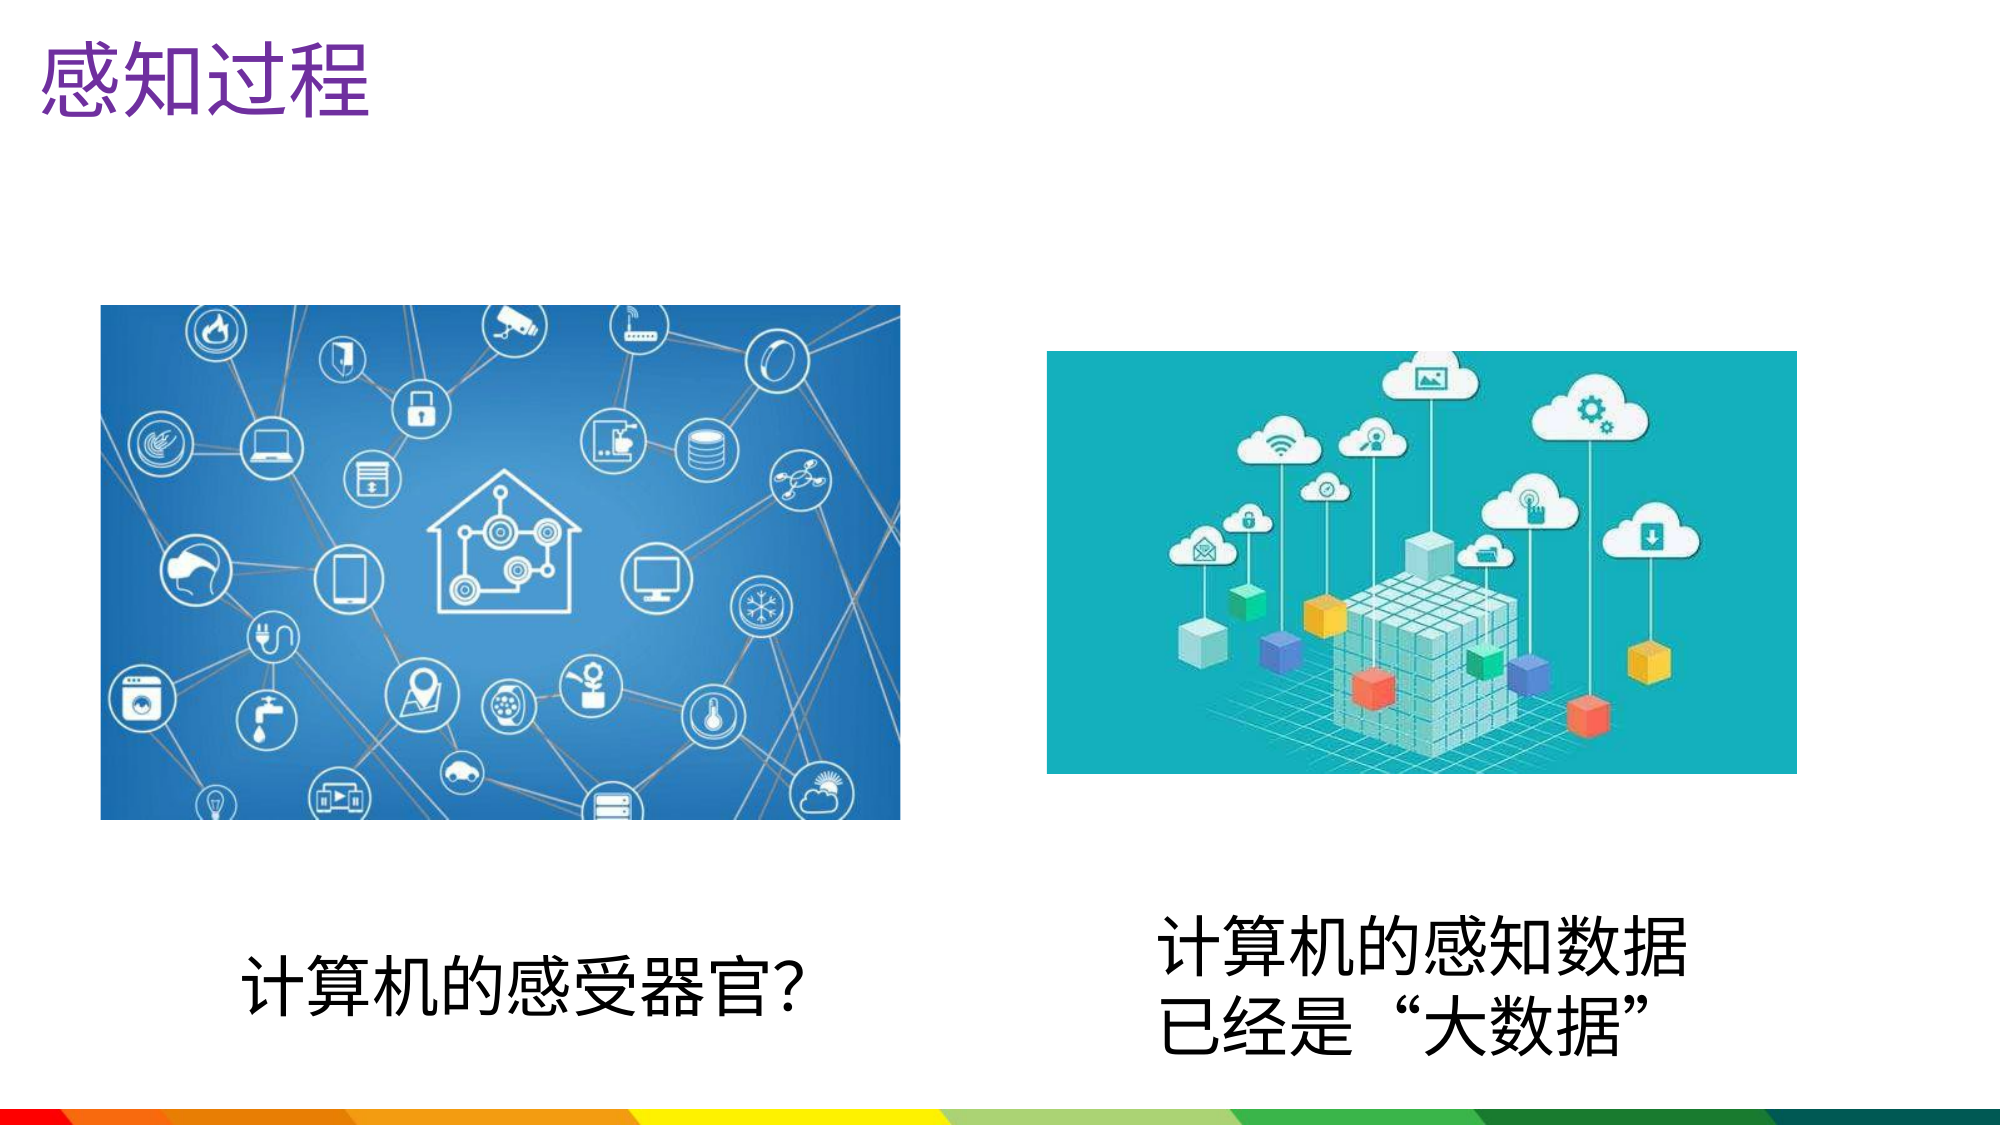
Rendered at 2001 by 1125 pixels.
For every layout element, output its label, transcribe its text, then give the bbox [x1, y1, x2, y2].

picture [0, 1109, 2000, 1125]
title 感知过程 [38, 26, 1962, 217]
text_box 计算机的感知数据 已经是“大数据” [1153, 902, 1691, 1065]
text_box [1046, 351, 1797, 774]
text_box 计算机的感受器官？ [237, 942, 842, 1025]
text_box [100, 305, 901, 820]
